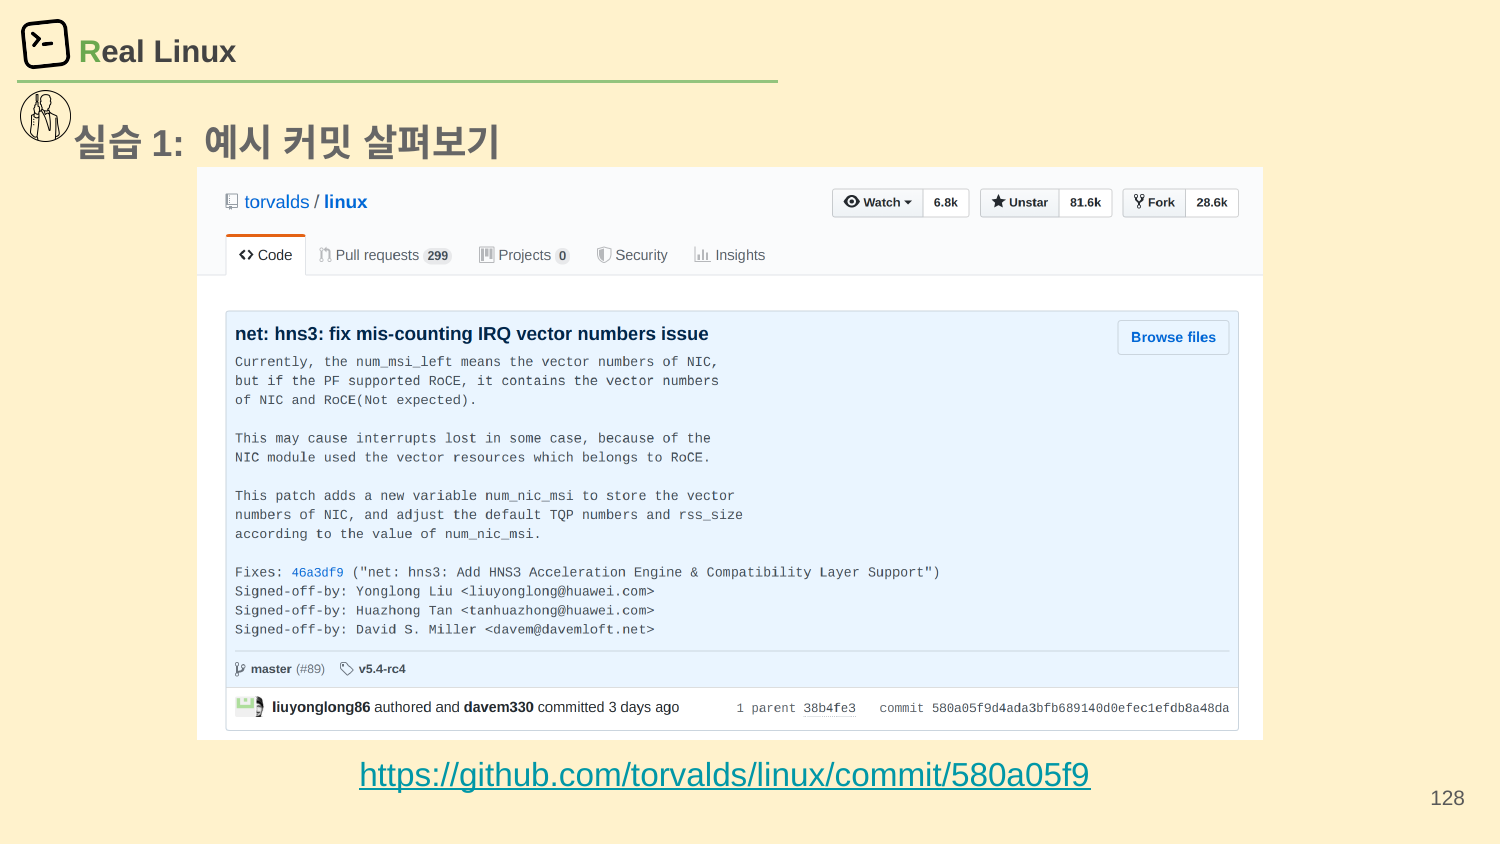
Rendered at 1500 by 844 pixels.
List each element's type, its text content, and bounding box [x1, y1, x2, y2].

picture [21, 18, 71, 70]
slide_number ‹#› [1389, 764, 1480, 830]
text_box https://github.com/torvalds/linux/commit/580a05f9 [345, 749, 1124, 826]
text_box Real Linux [63, 16, 272, 80]
picture [19, 90, 72, 142]
text_box 실습1: 예시 커밋 살펴보기 [58, 81, 1463, 167]
picture [197, 166, 1263, 740]
